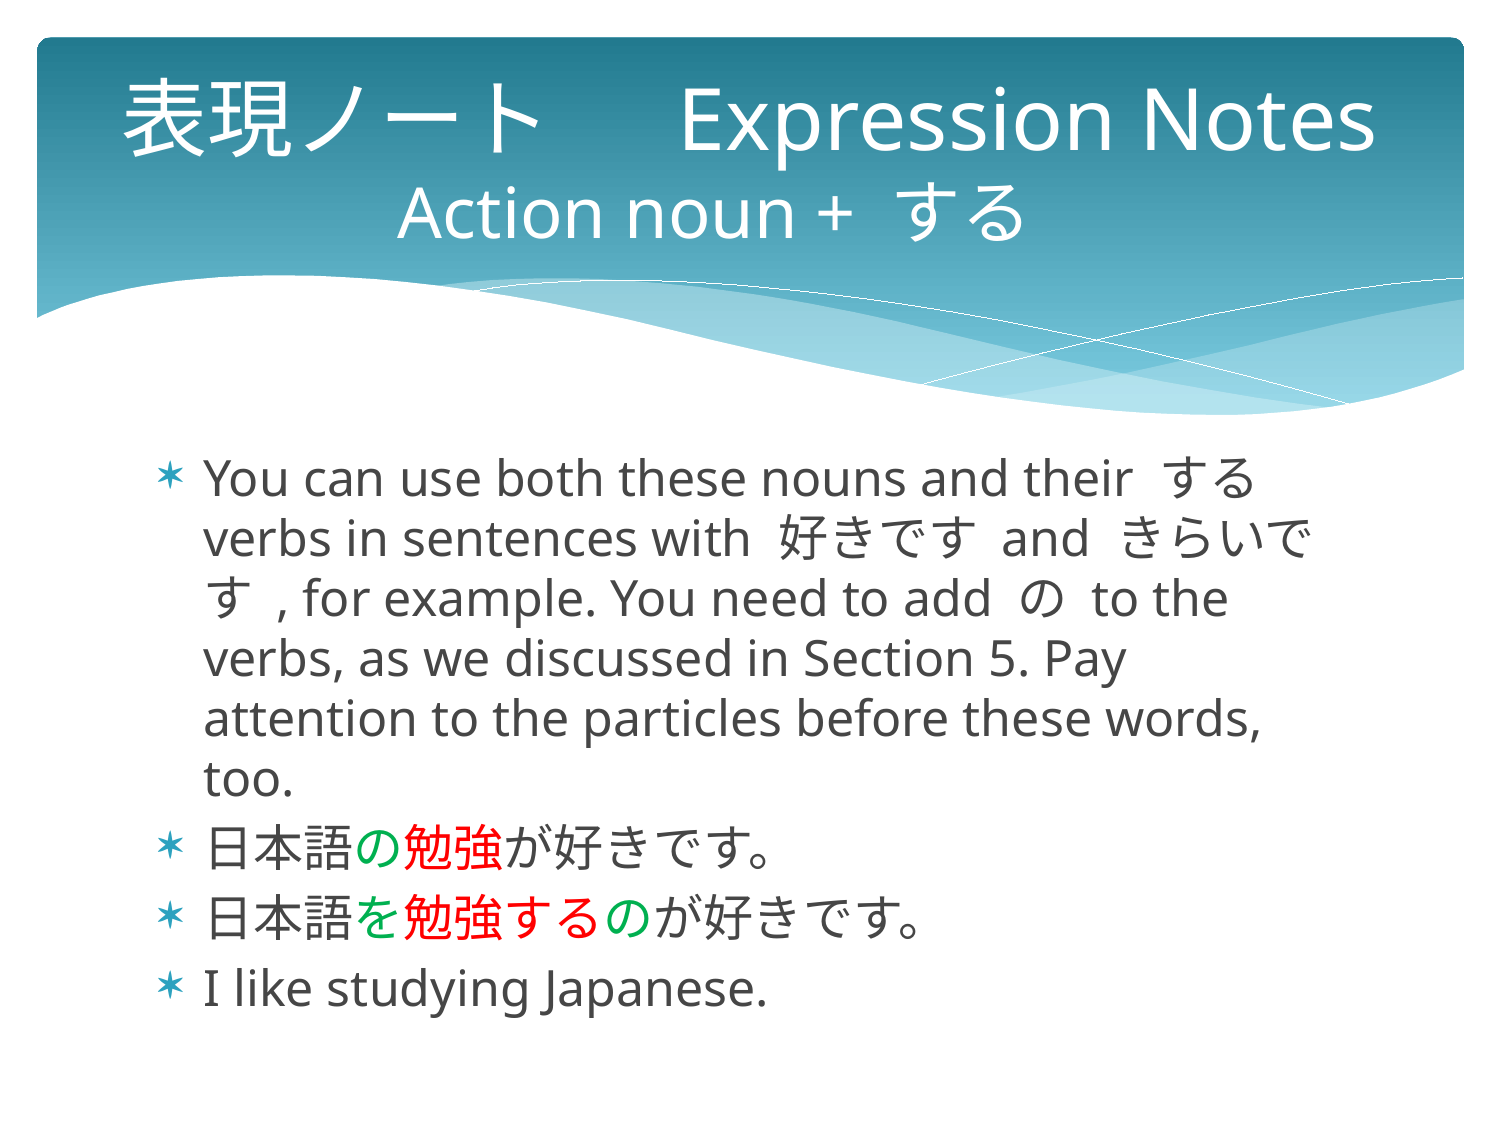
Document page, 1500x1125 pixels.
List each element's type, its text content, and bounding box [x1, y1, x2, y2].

title 表現ノート Expression Notes Action noun + する [75, 55, 1425, 261]
list You can use both these nouns and their する verbs in sentences with 好きです and きらいです , for example. You need to add の to the verbs, as we discussed in Section 5. Pay attention to the particles before these words, too. 日本語の勉強が好きです。 日本語を勉強するのが好きです。 I like studying Japanese. [143, 438, 1359, 1005]
